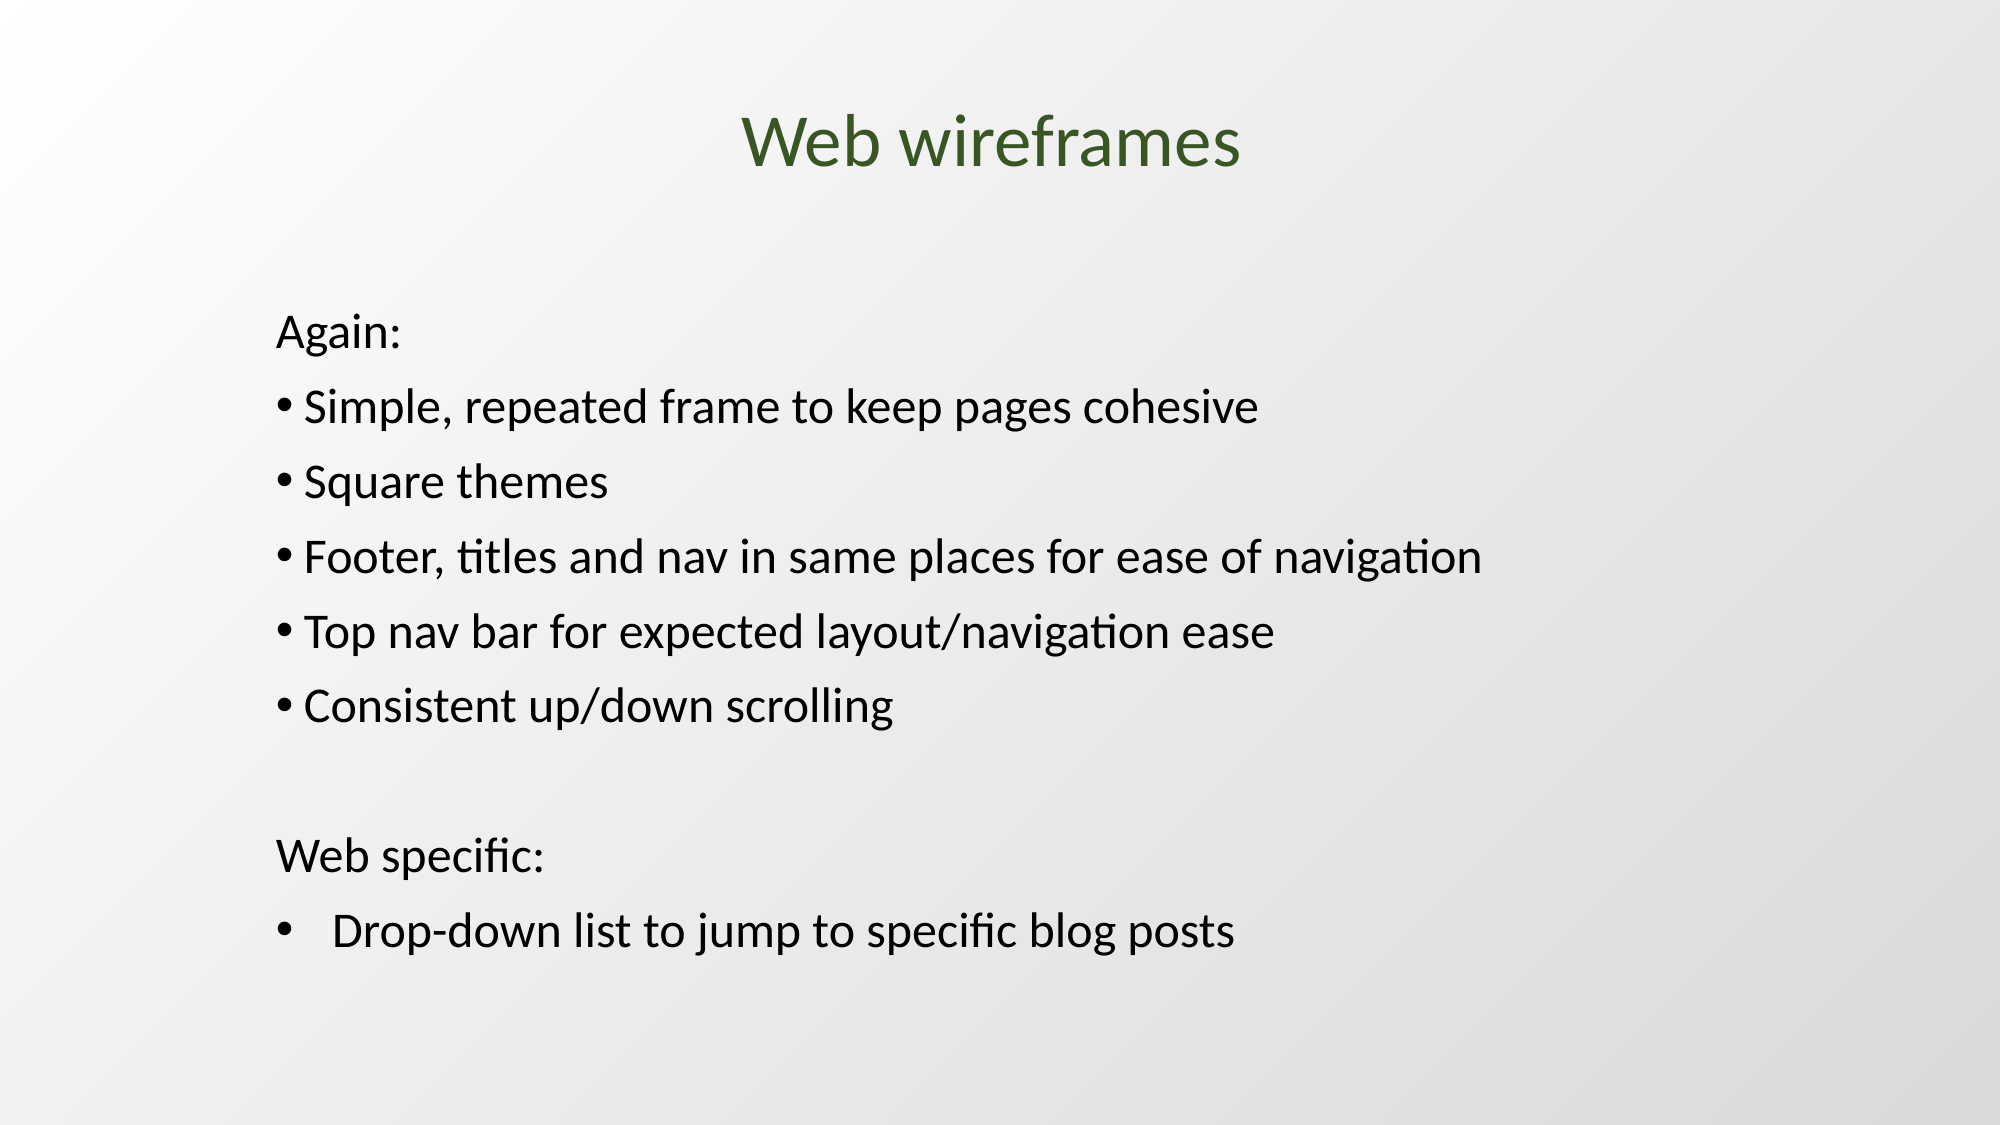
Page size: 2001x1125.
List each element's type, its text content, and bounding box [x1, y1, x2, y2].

text_box Web wireframes Again: Simple, repeated frame to keep pages cohesive Square themes Footer, titles and nav in same places for ease of navigation Top nav bar for expected layout/navigation ease Consistent up/down scrolling Web specific: Drop-down list to jump to specific blog posts [260, 94, 1722, 1031]
